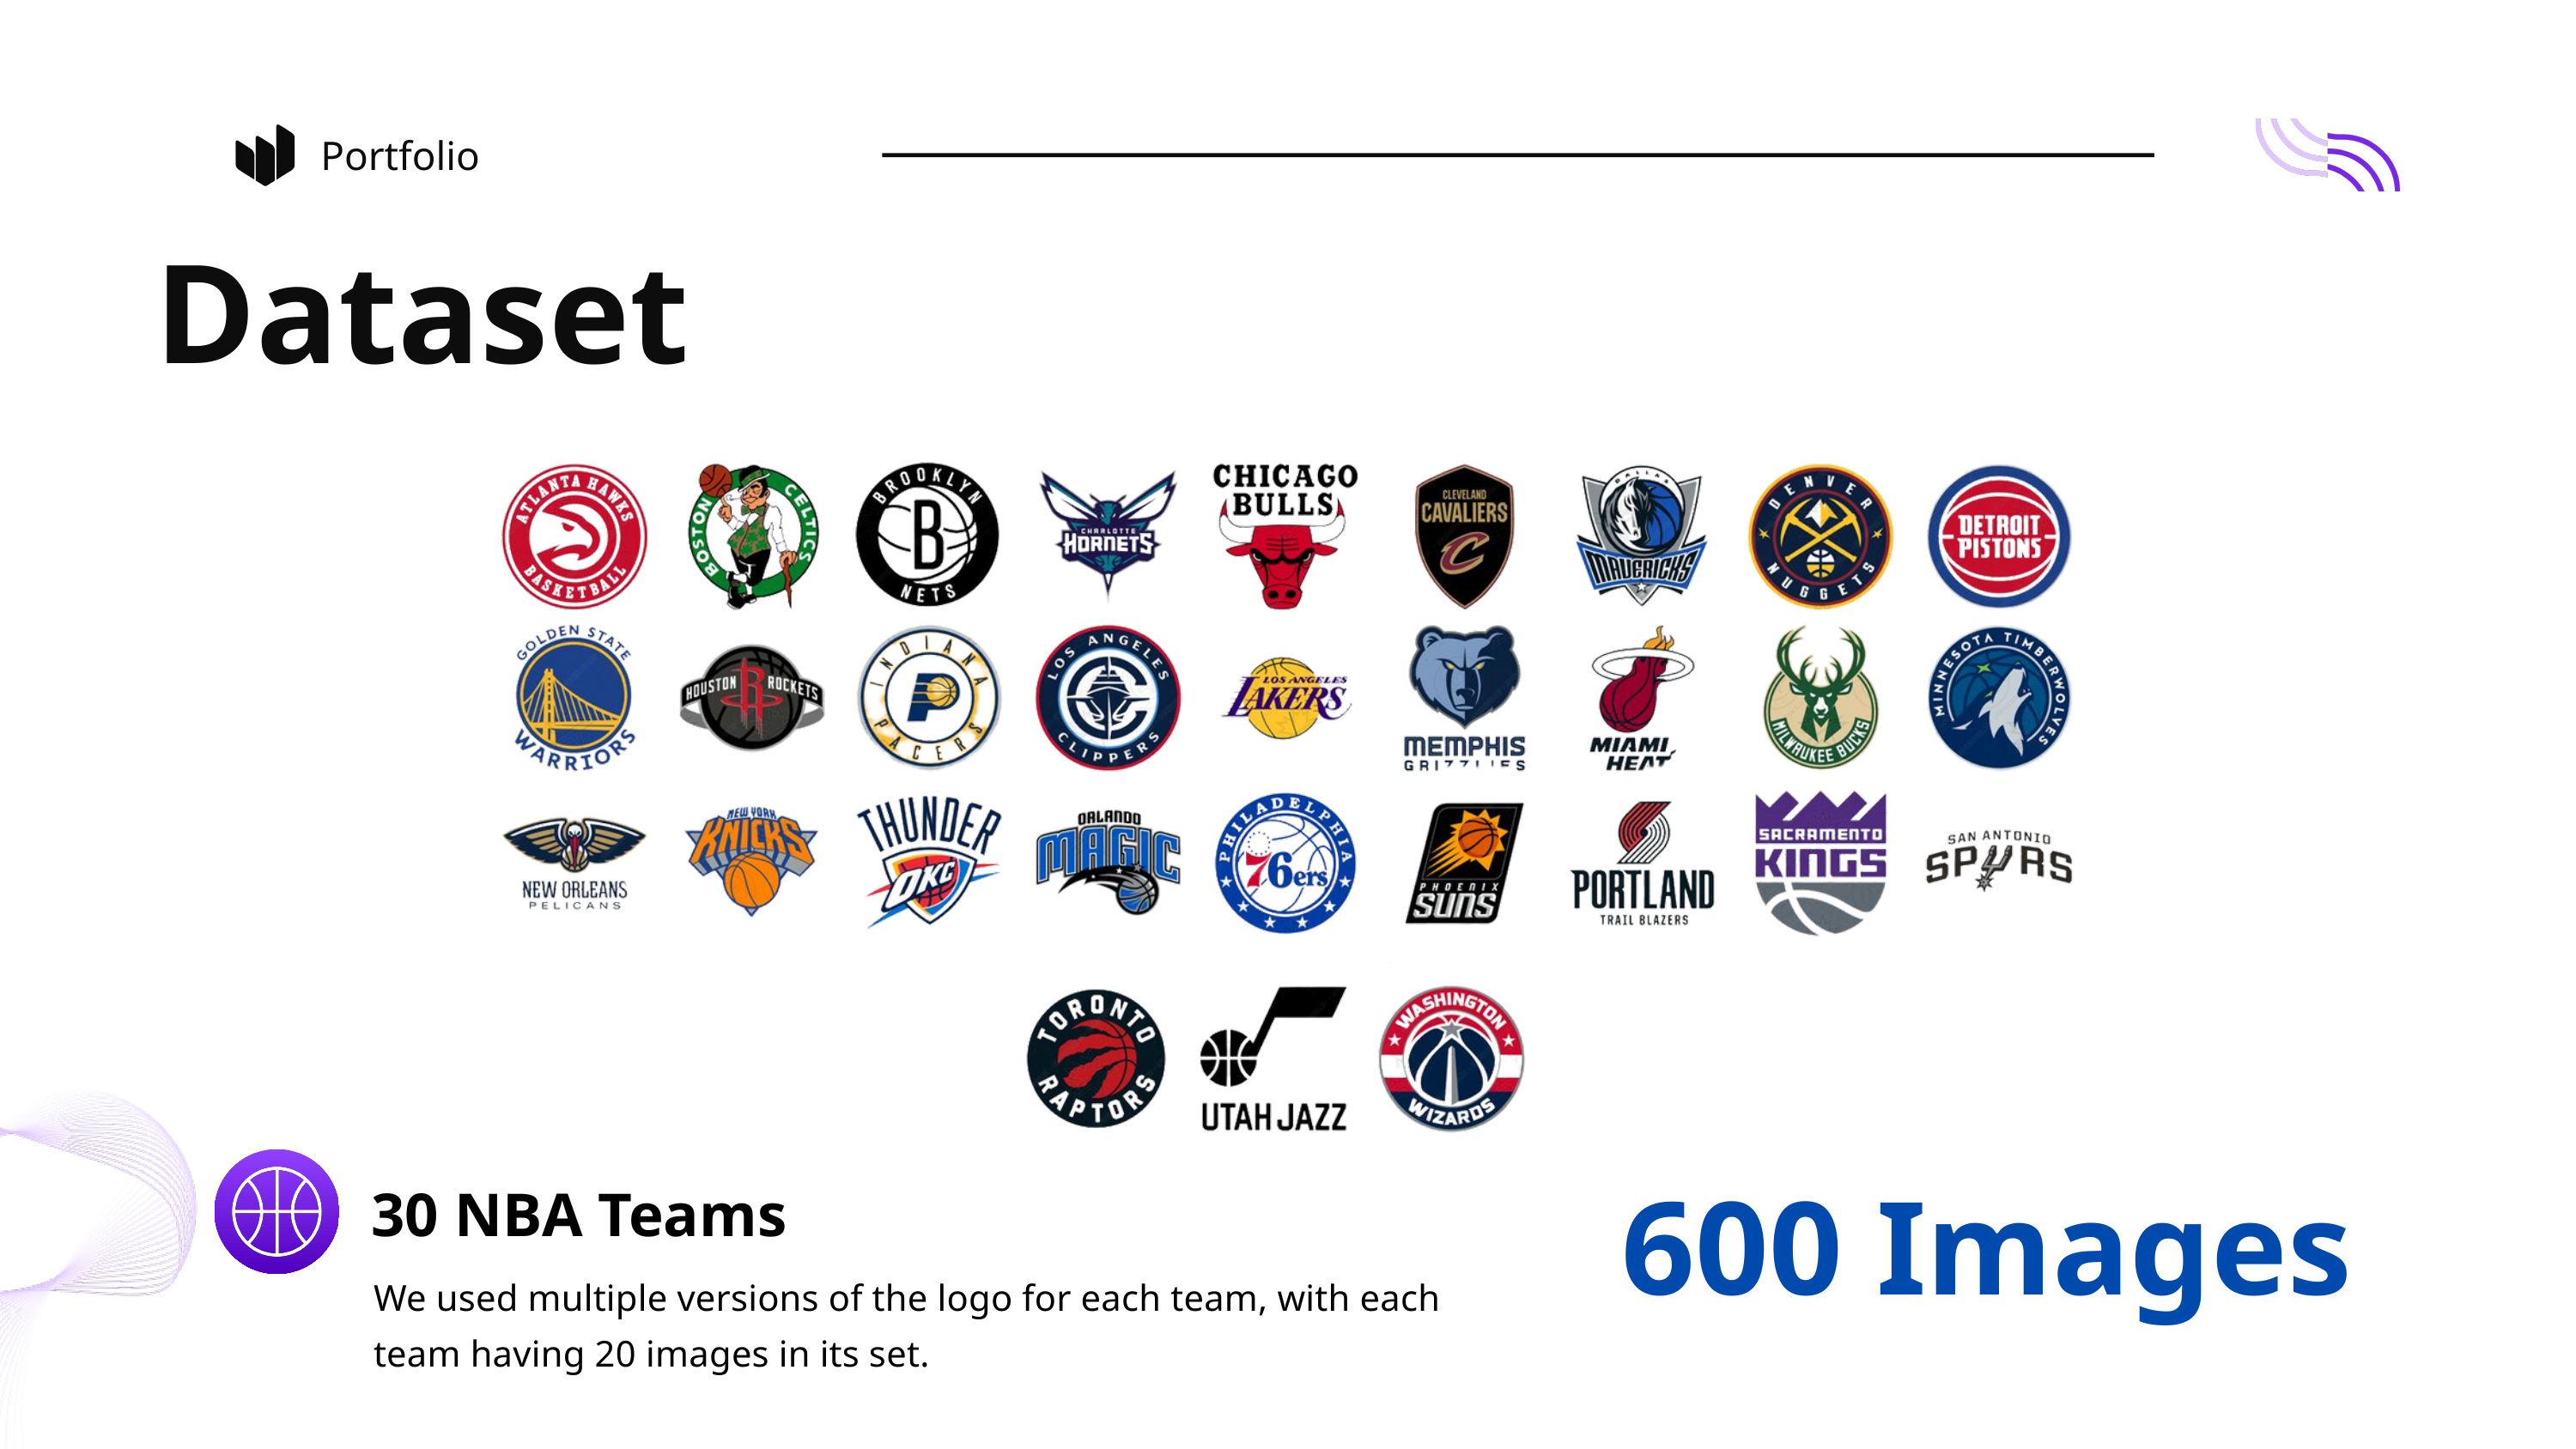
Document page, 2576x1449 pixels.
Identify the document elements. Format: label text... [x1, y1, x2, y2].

text_box We used multiple versions of the logo for each team, with each team having 20 images in its set. [374, 1263, 1447, 1374]
text_box [235, 124, 295, 186]
text_box 30 NBA Teams [355, 1165, 1154, 1249]
text_box Dataset [155, 240, 805, 391]
text_box 600 Images [1622, 1179, 2576, 1321]
text_box Portfolio [320, 123, 648, 179]
text_box [2255, 118, 2401, 191]
text_box [1013, 961, 1563, 1166]
text_box [492, 452, 2084, 949]
text_box [0, 1033, 198, 1449]
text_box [214, 1149, 340, 1275]
